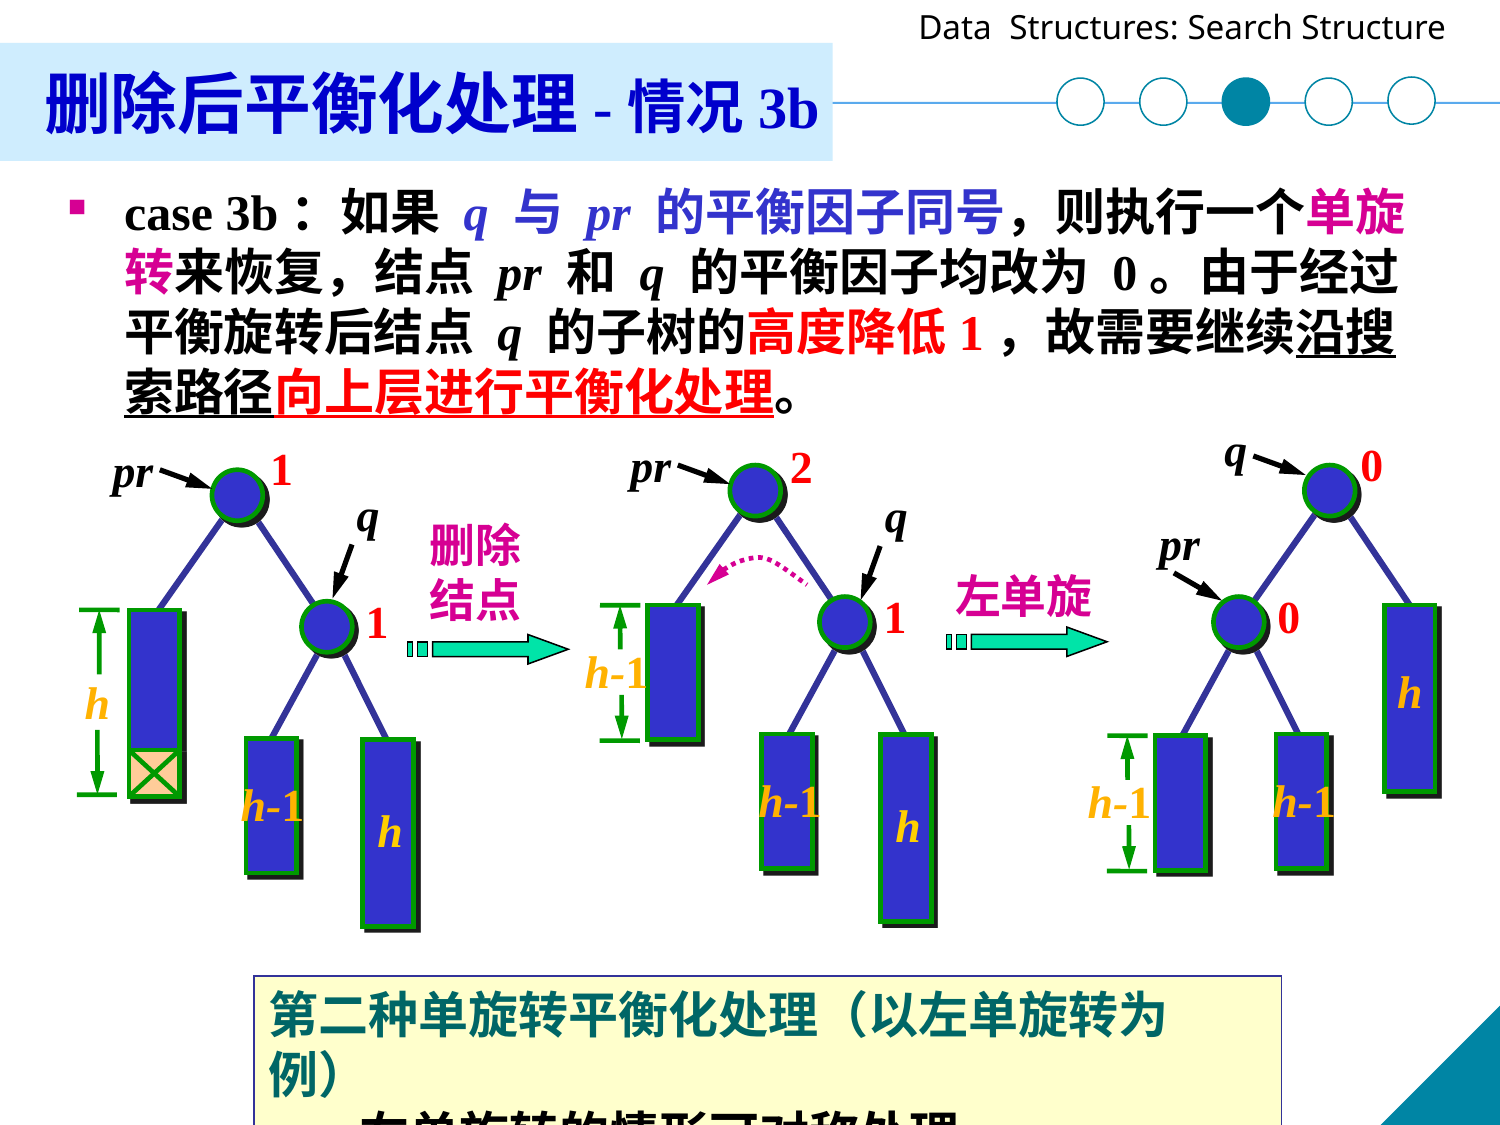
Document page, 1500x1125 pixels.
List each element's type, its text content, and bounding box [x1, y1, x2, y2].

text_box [942, 560, 1087, 719]
text_box [1056, 78, 1105, 126]
text_box [1222, 78, 1270, 126]
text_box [422, 508, 569, 664]
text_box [76, 432, 422, 927]
text_box 第二种单旋转平衡化处理（以左单旋转为例） 右单旋转的情形可对称处理 [253, 976, 1282, 1125]
text_box [1139, 78, 1187, 126]
text_box 删除后平衡化处理-情况3b [29, 50, 916, 149]
text_box [1305, 78, 1353, 126]
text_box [1087, 420, 1436, 871]
text_box [1387, 77, 1436, 125]
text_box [584, 429, 942, 922]
text_box case 3b：如果 q 与 pr 的平衡因子同号，则执行一个单旋转来恢复，结点 pr 和 q 的平衡因子均改为 0。由于经过平衡旋转后结点 q 的子树的高度降低1，故需要继续沿搜索路径向上层进行平衡化处理。 [53, 173, 1438, 539]
